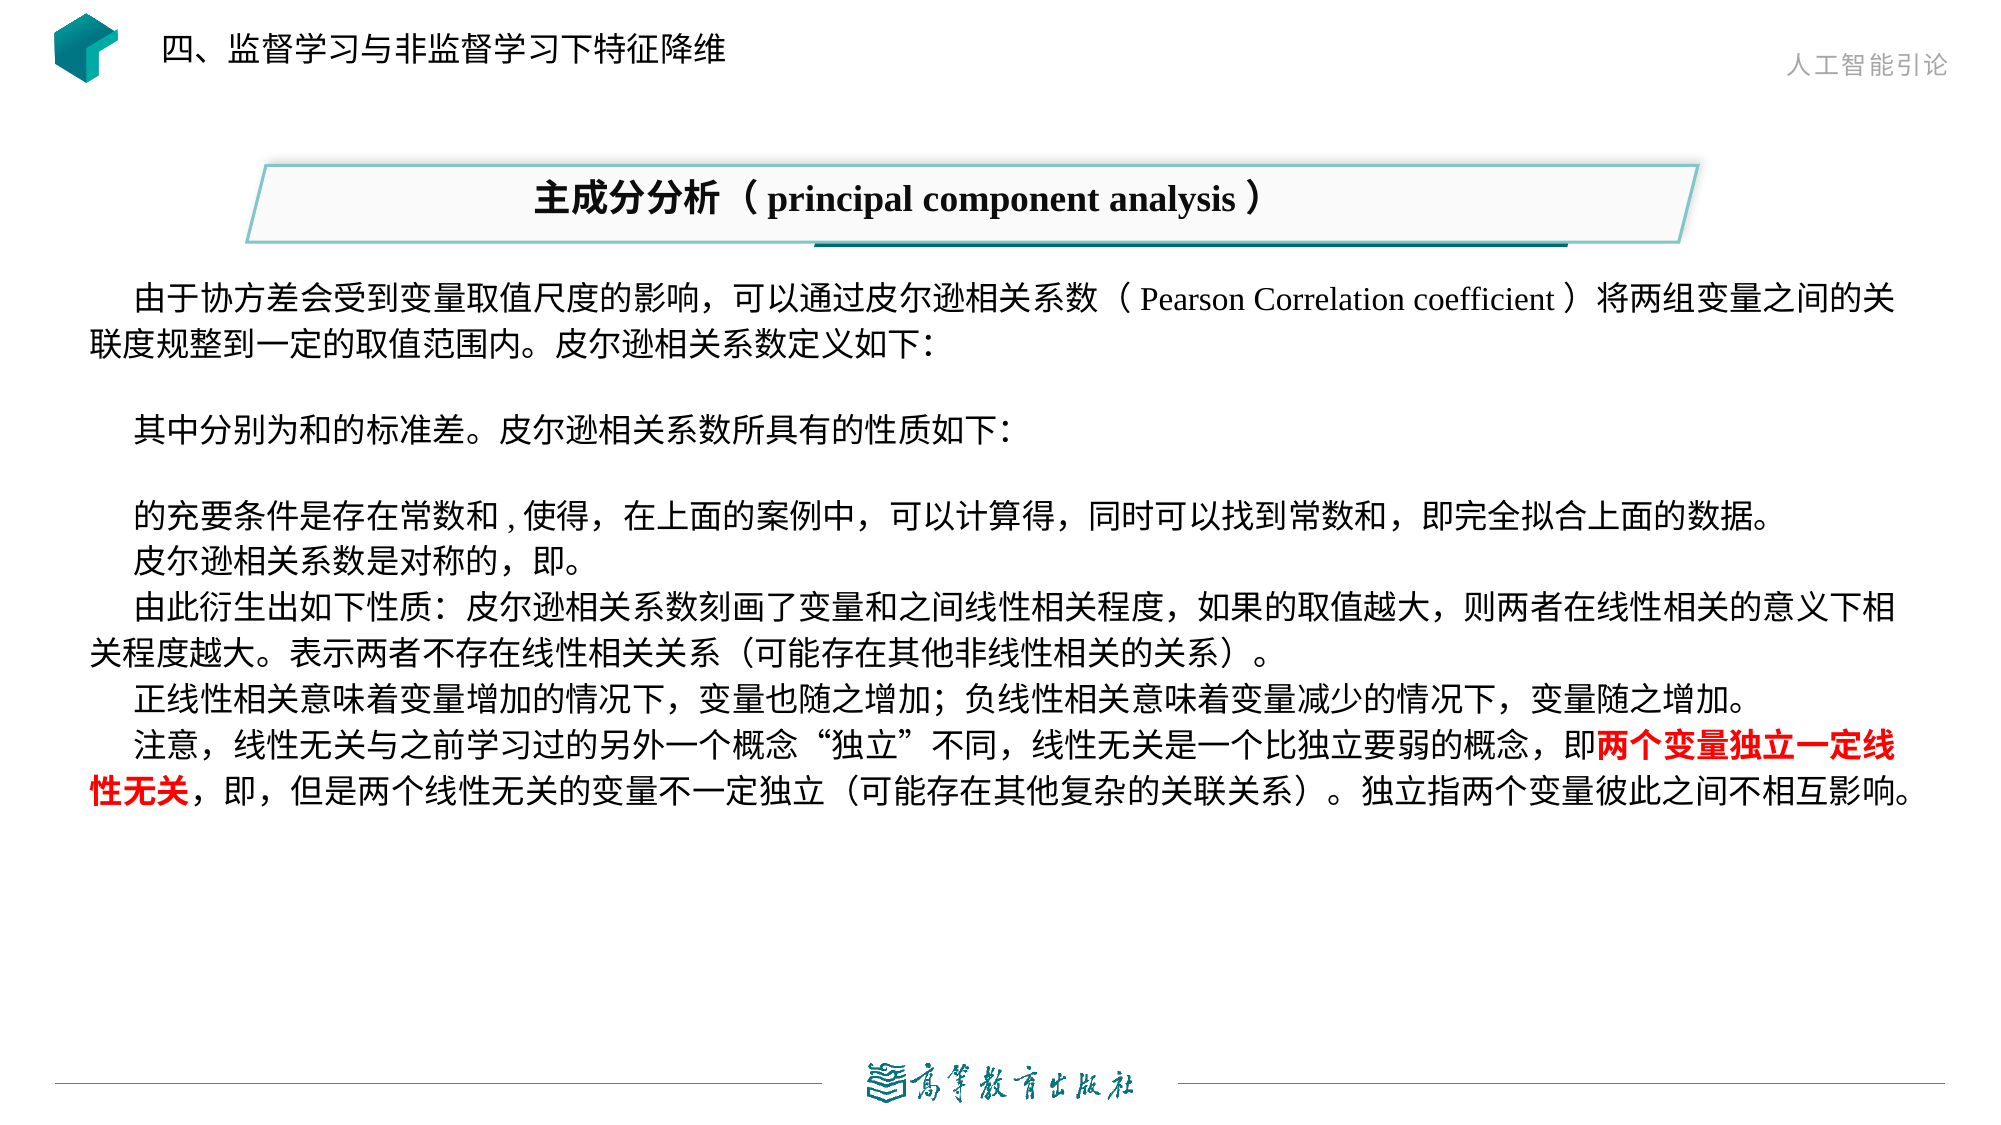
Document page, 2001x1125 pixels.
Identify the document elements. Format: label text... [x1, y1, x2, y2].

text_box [246, 165, 1698, 248]
text_box 四、监督学习与非监督学习下特征降维 [146, 21, 742, 76]
picture [867, 1063, 1133, 1103]
